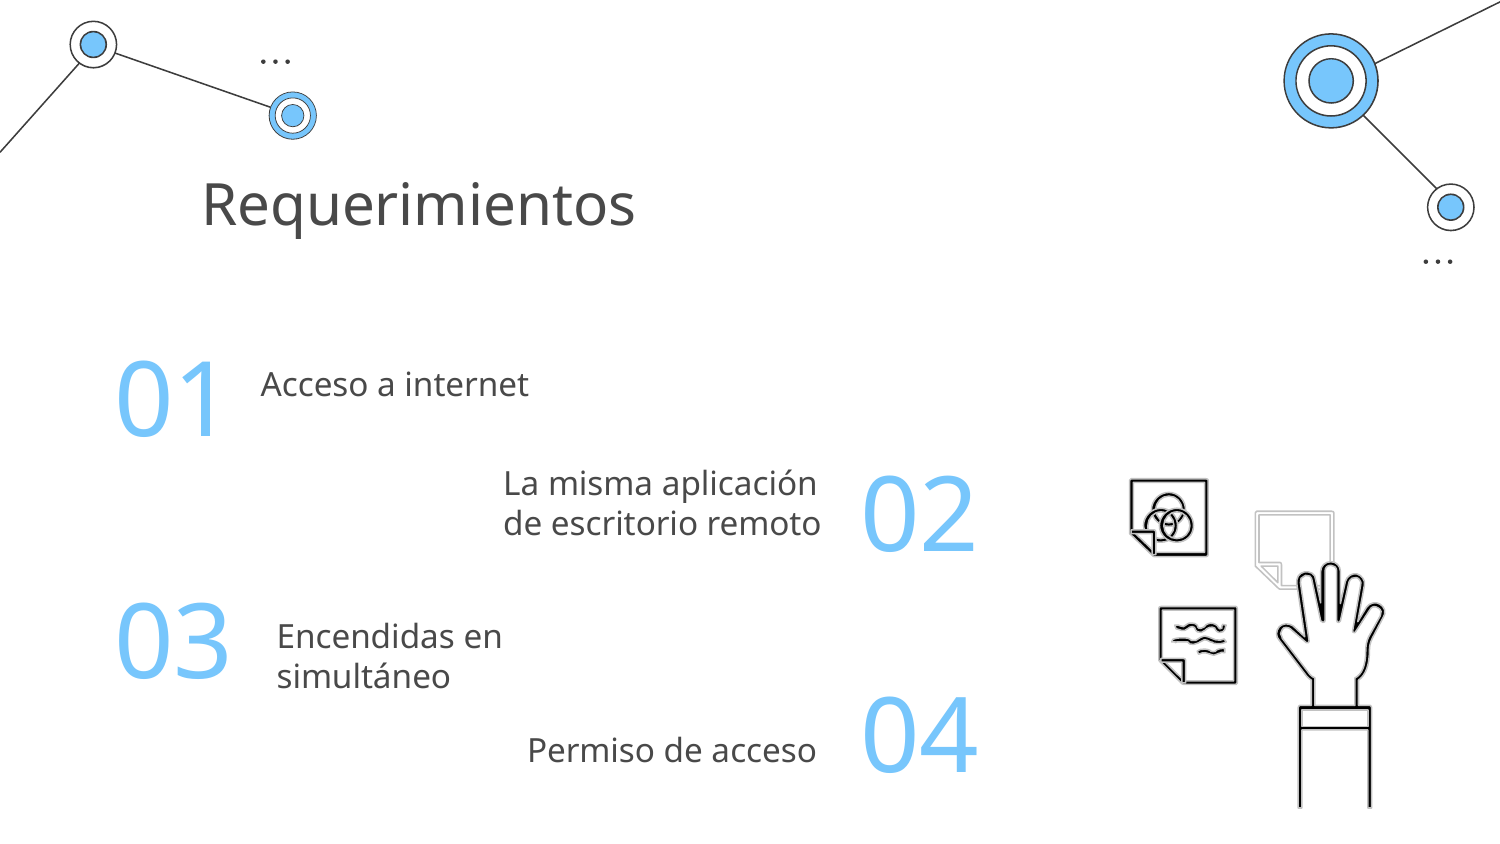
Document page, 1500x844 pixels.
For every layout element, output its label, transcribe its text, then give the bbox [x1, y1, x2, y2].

title Requerimientos [111, 152, 727, 250]
subtitle Acceso a internet [271, 347, 565, 420]
subtitle La misma aplicación de escritorio remoto [488, 447, 839, 547]
text_box 03 [77, 538, 271, 715]
text_box 01 [77, 295, 271, 473]
text_box 02 [839, 445, 1001, 588]
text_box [1129, 478, 1386, 809]
subtitle Permiso de acceso [512, 714, 823, 782]
text_box 04 [823, 631, 1017, 808]
subtitle Encendidas en simultáneo [271, 600, 651, 687]
